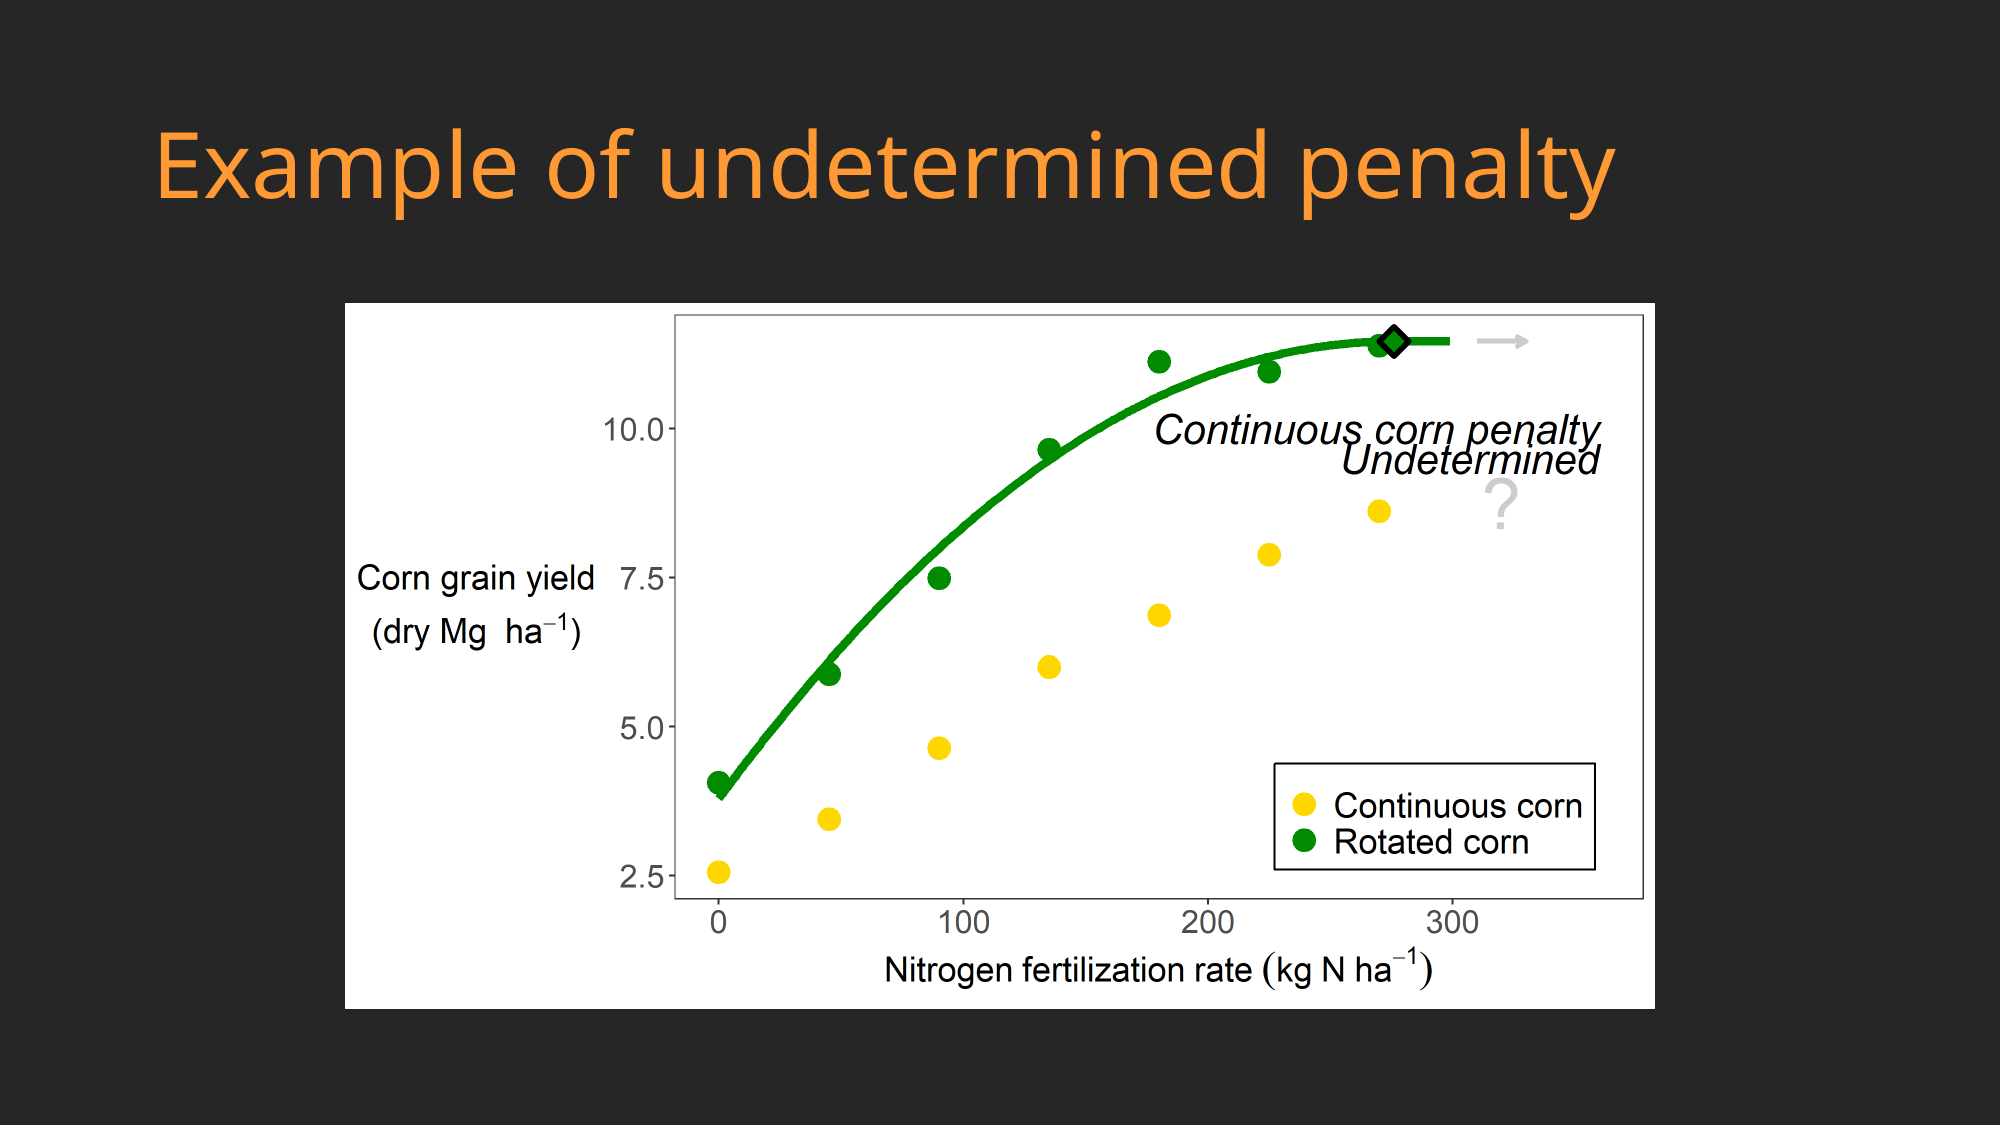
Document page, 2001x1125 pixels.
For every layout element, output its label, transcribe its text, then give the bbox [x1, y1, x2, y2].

title Example of undetermined penalty [137, 59, 1863, 278]
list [345, 303, 1655, 1009]
